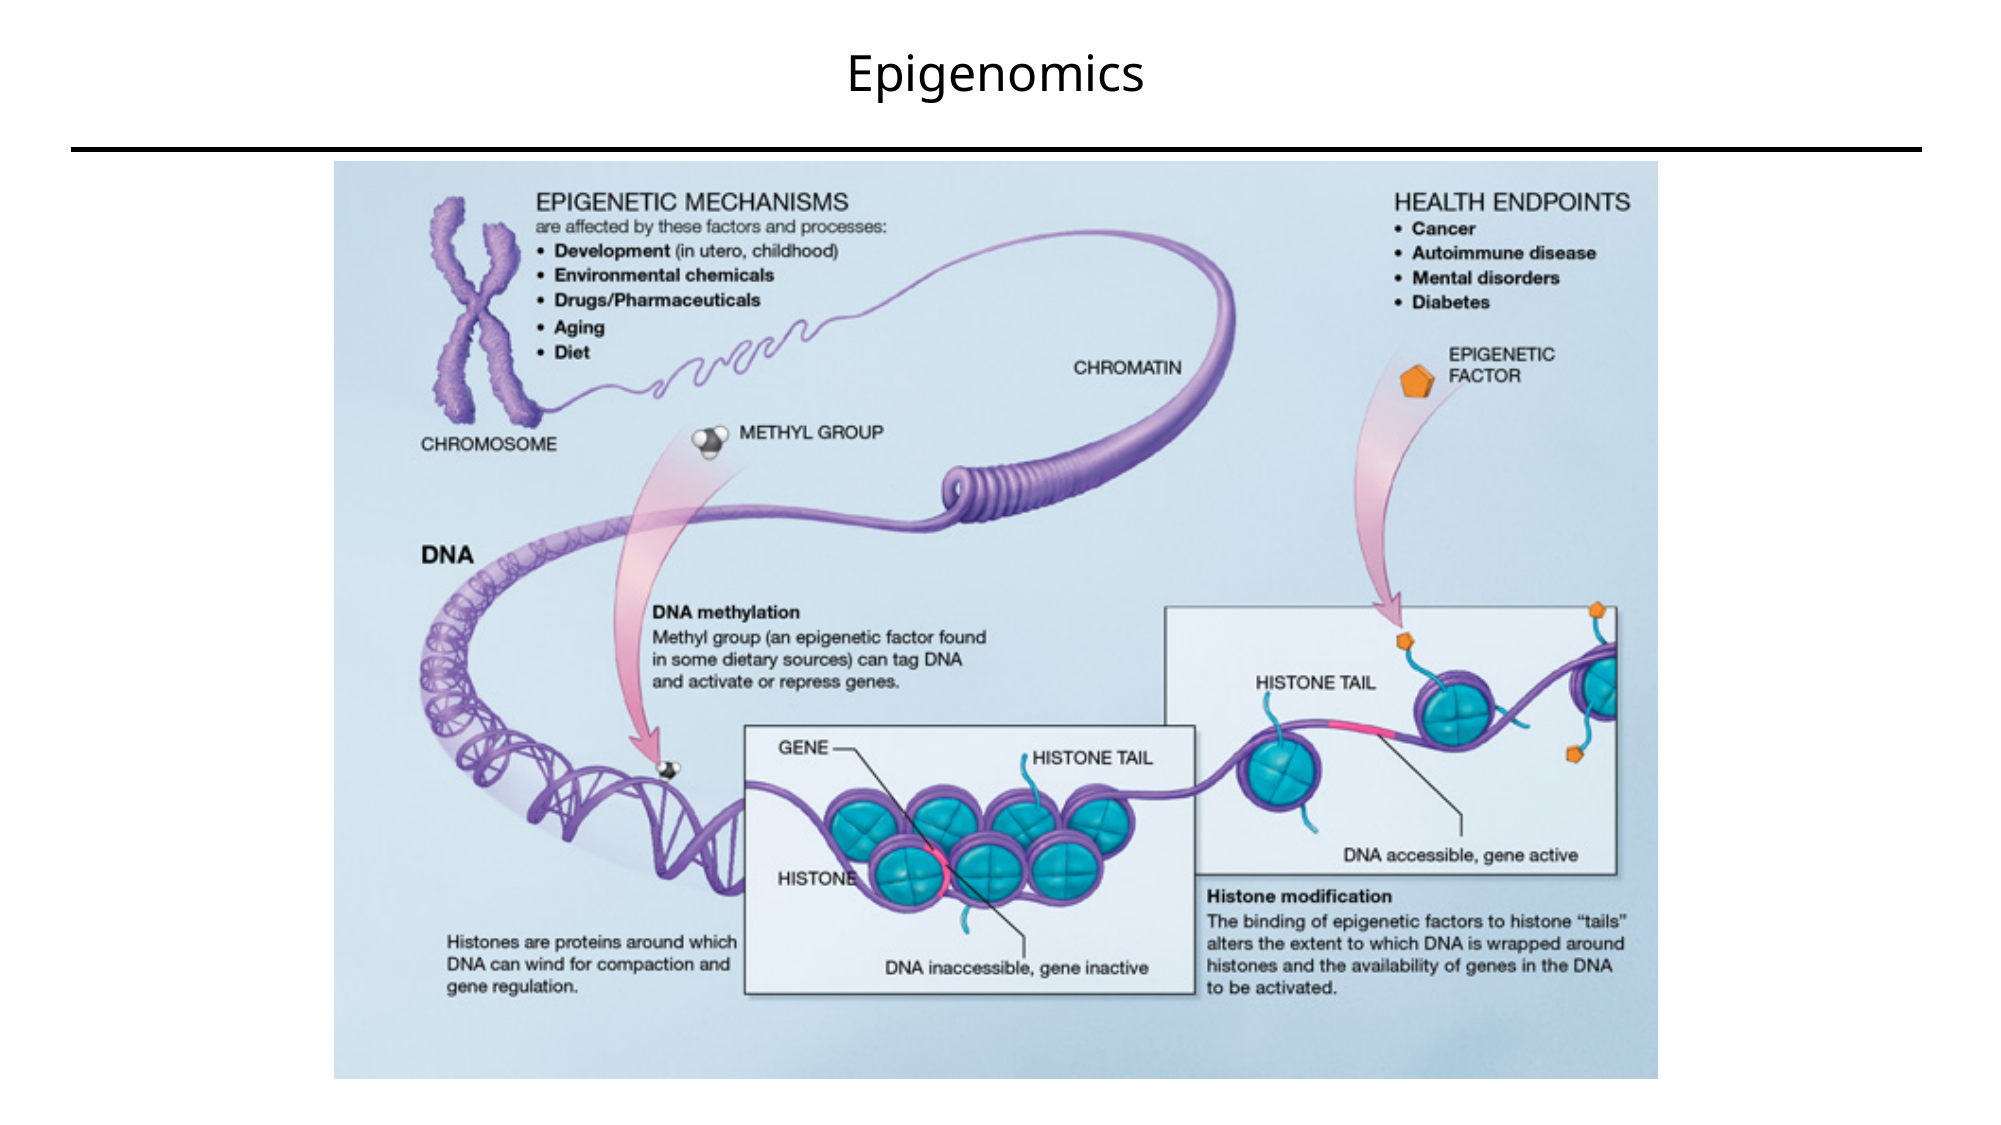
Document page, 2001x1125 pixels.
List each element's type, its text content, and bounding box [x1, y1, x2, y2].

picture [334, 161, 1658, 1079]
title Epigenomics [70, 12, 1922, 139]
